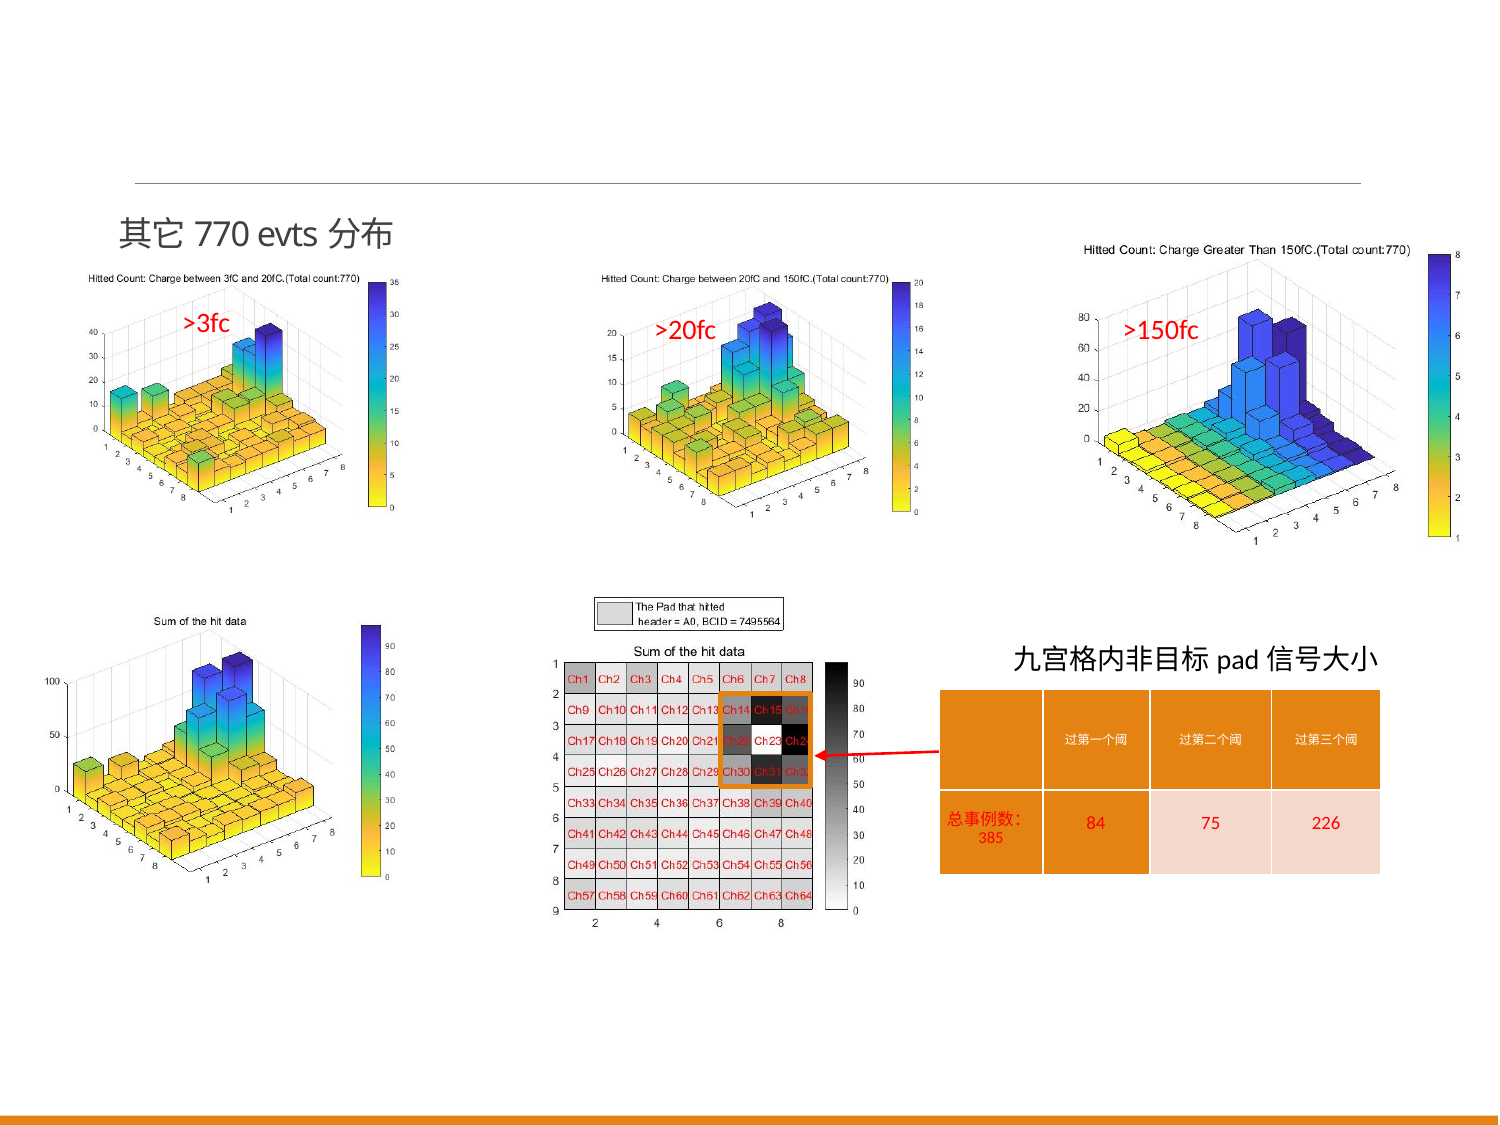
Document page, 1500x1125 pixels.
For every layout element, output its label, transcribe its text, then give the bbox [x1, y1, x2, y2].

table_cell 84 [1044, 791, 1149, 874]
table_cell 226 [1272, 791, 1380, 874]
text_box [813, 750, 959, 757]
table_cell 总事例数：385 [966, 791, 1042, 874]
picture [582, 260, 958, 543]
table_cell 75 [1151, 791, 1271, 874]
title 其它770 evts分布 [103, 185, 1397, 262]
picture [1046, 228, 1500, 575]
table_header 过第三个阈 [1272, 690, 1380, 789]
table_header [966, 690, 1042, 789]
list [64, 260, 434, 538]
table_header 过第二个阈 [1151, 690, 1271, 789]
picture [22, 601, 434, 910]
picture [465, 573, 958, 944]
text_box 九宫格内非目标pad信号大小 [999, 634, 1397, 683]
table_header 过第一个阈 [1044, 690, 1149, 789]
